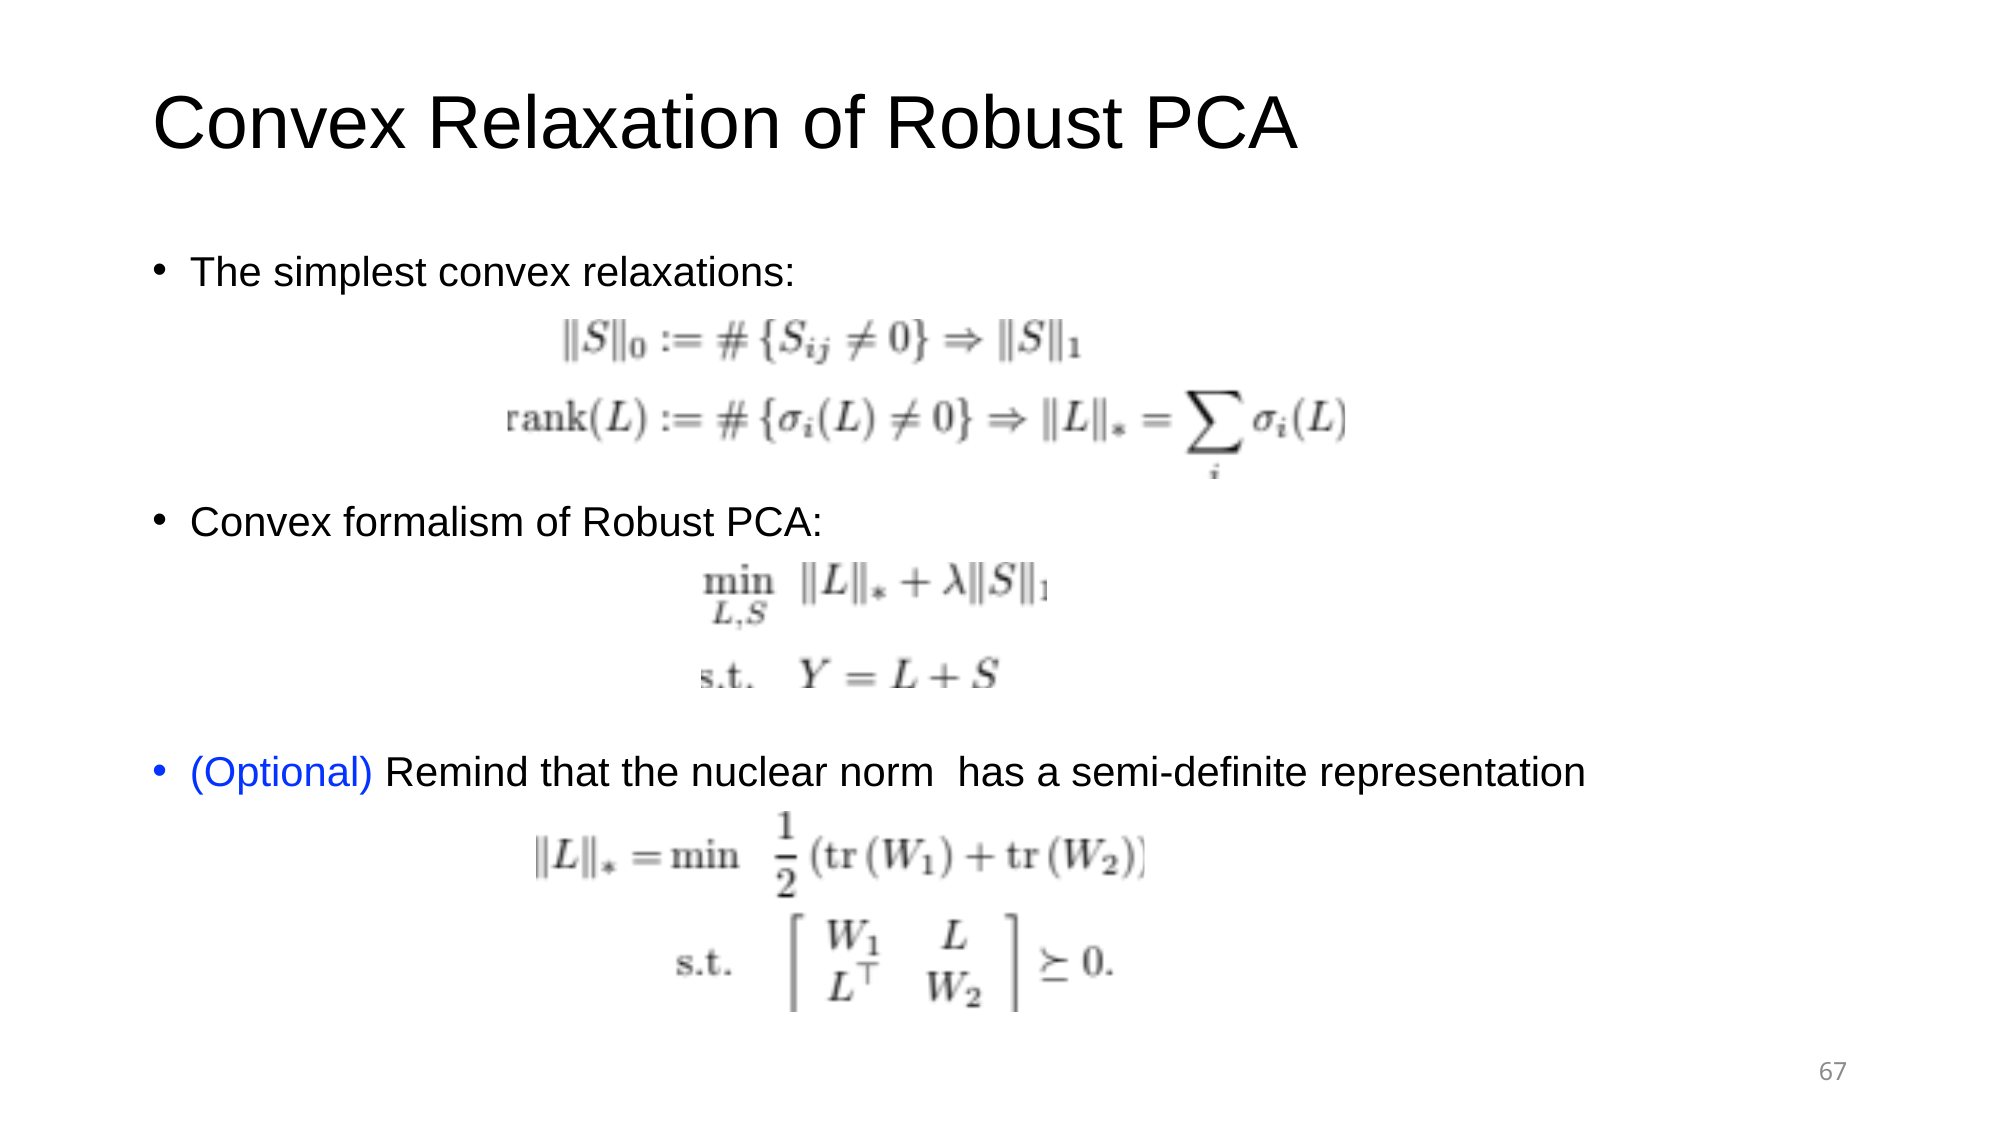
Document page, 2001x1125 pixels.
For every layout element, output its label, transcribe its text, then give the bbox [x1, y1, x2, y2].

picture [536, 811, 1145, 1012]
title Convex Relaxation of Robust PCA [137, 59, 1863, 189]
slide_number 67 [1412, 1042, 1863, 1103]
picture [700, 562, 1047, 688]
picture [507, 319, 1346, 479]
